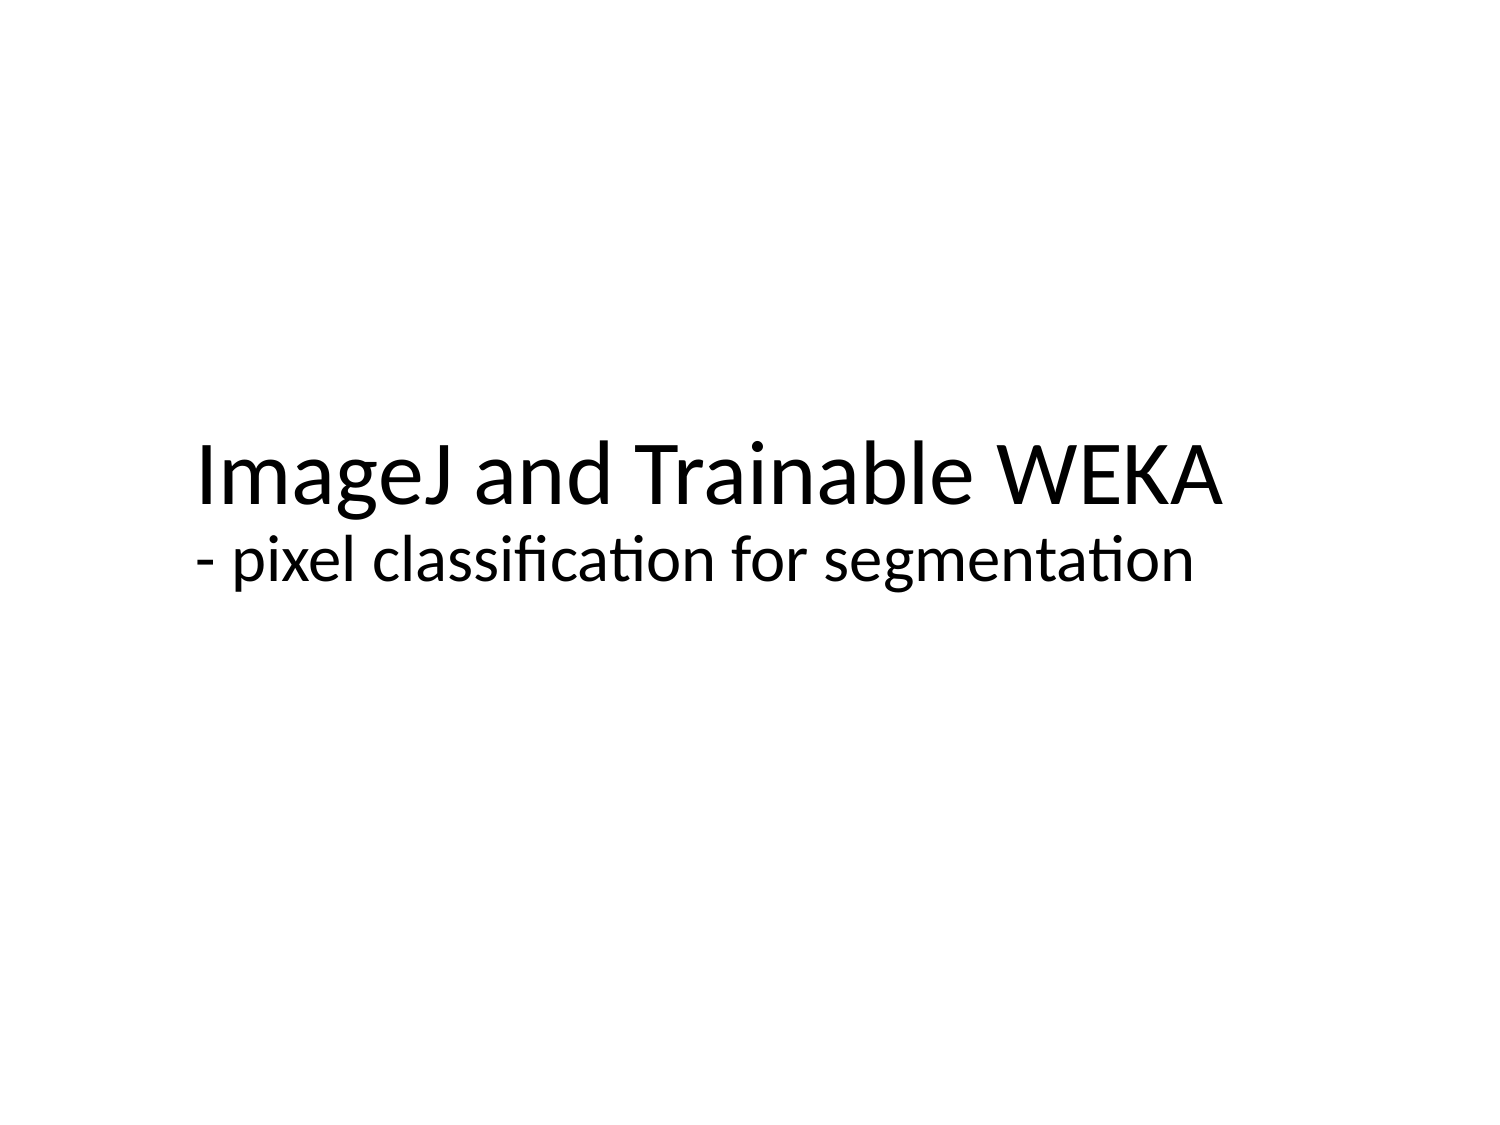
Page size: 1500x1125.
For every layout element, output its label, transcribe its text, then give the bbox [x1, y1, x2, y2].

text_box ImageJ and Trainable WEKA - pixel classification for segmentation [195, 424, 1342, 597]
